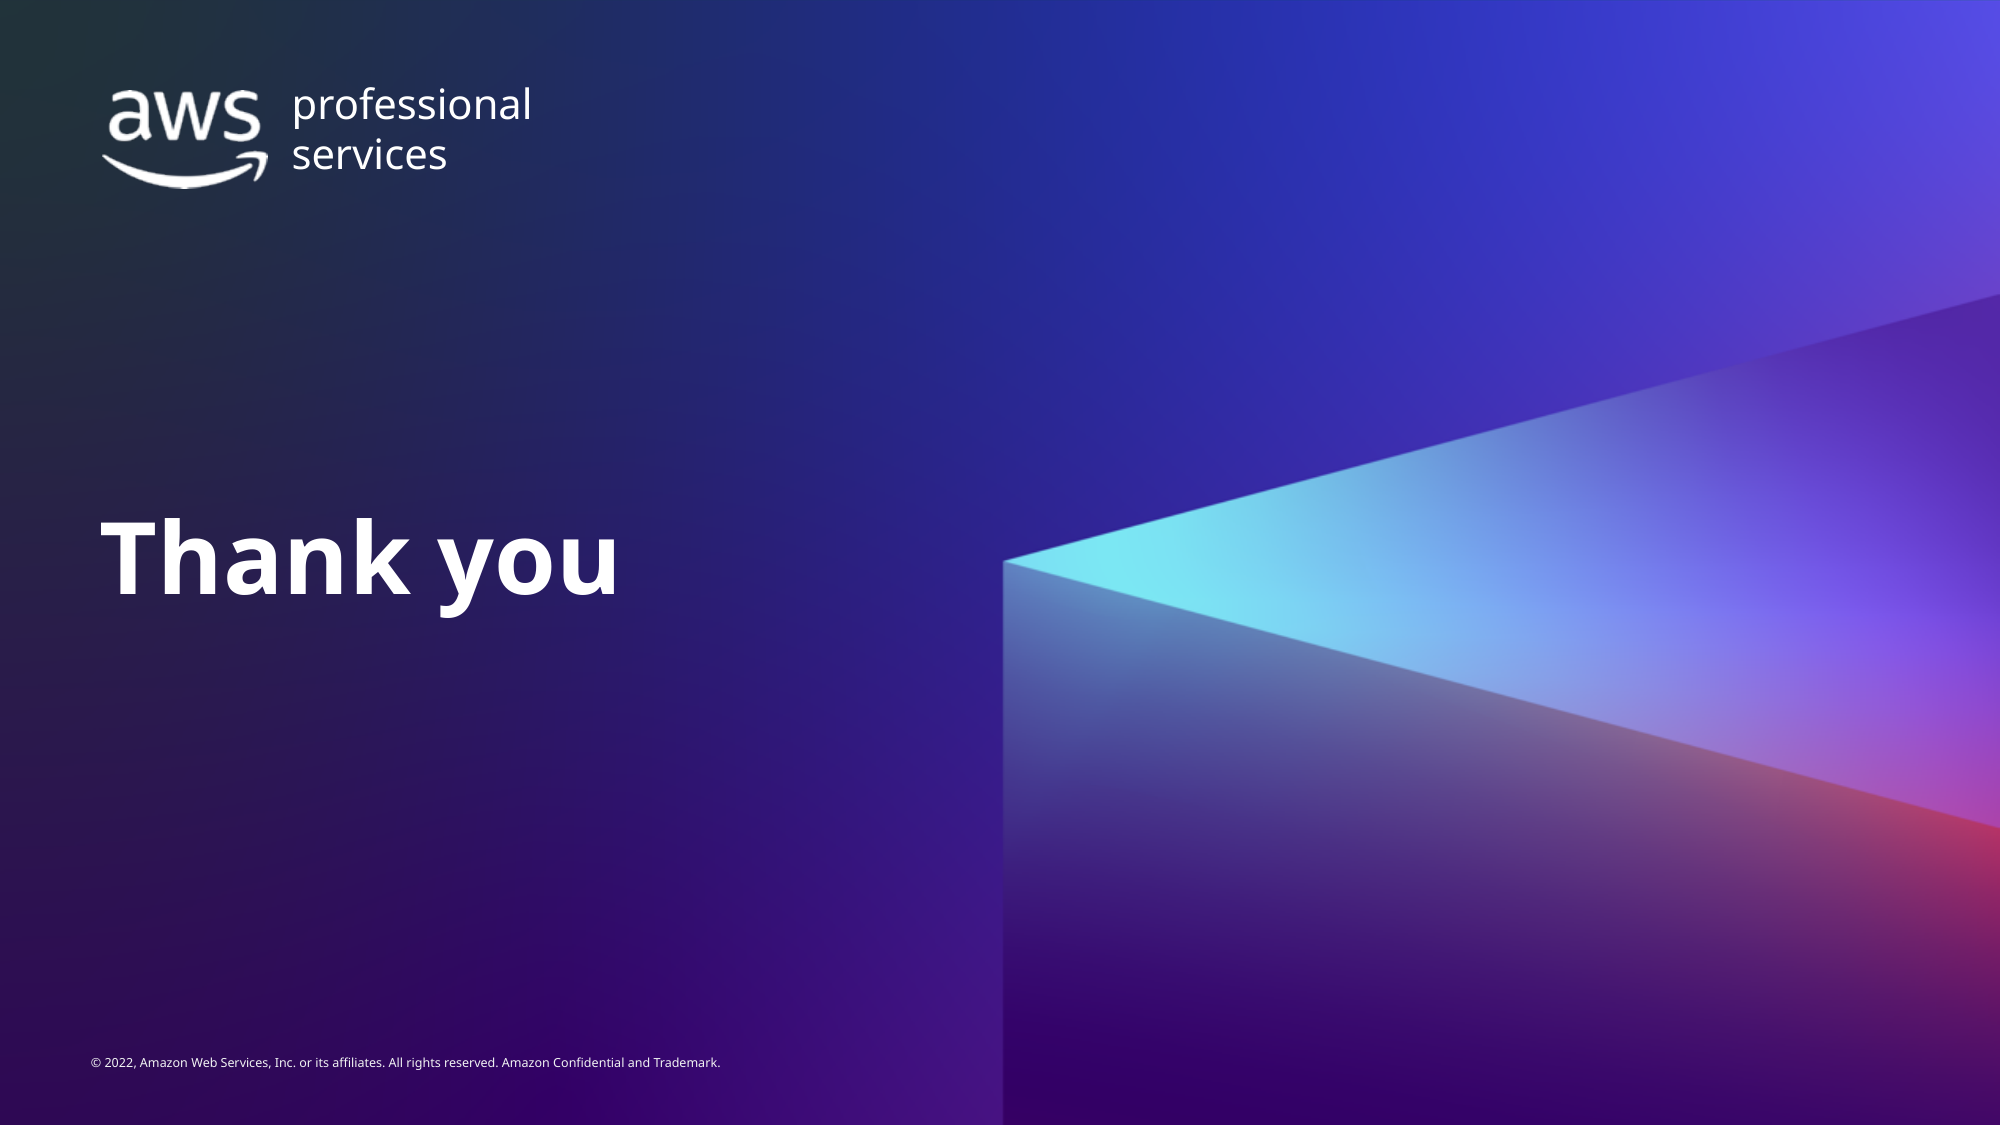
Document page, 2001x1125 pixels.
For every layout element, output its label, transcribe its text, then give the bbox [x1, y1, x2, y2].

picture [0, 0, 2000, 1125]
title Thank you [99, 500, 1331, 625]
